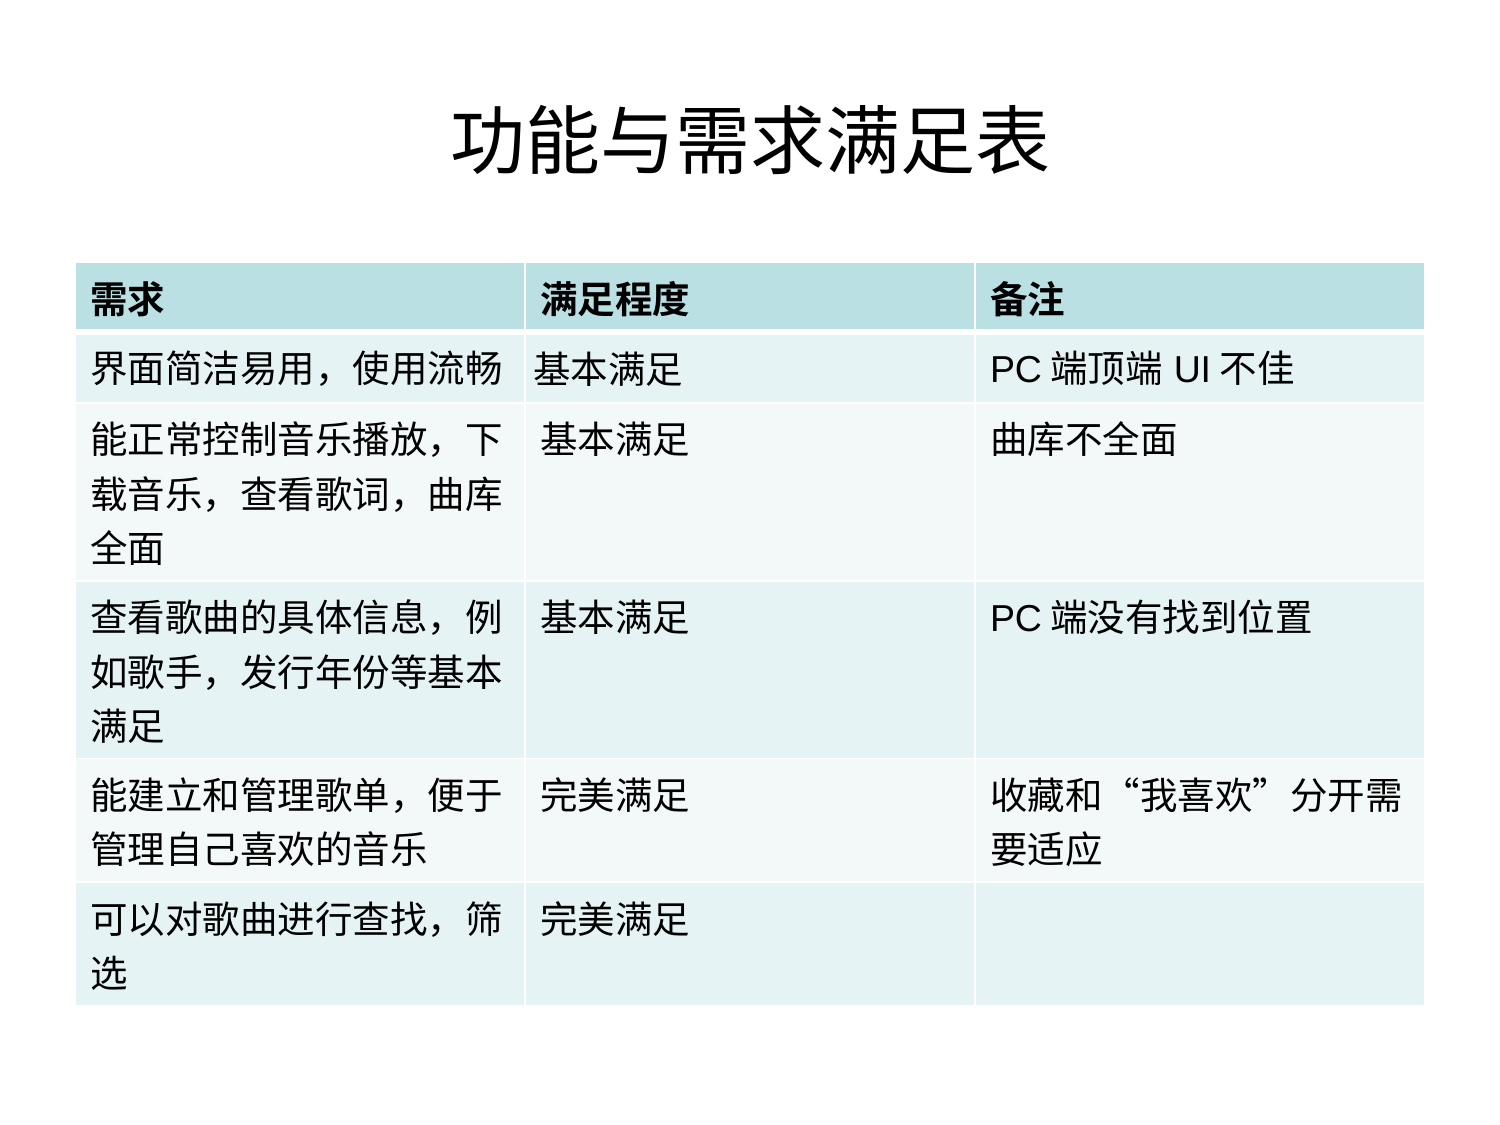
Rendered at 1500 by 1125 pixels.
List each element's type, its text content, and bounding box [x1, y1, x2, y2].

table_header 满足程度 [526, 263, 974, 329]
title 功能与需求满足表 [74, 44, 1426, 233]
table_cell 可以对歌曲进行查找，筛选 [76, 883, 524, 1005]
table_cell [976, 883, 1424, 1005]
table_cell 能建立和管理歌单，便于管理自己喜欢的音乐 [76, 759, 524, 881]
table_cell PC端顶端UI不佳 [976, 335, 1424, 402]
table_cell 完美满足 [526, 759, 974, 881]
table_cell 收藏和“我喜欢”分开需要适应 [976, 759, 1424, 881]
table_cell 能正常控制音乐播放，下载音乐，查看歌词，曲库全面 [76, 404, 524, 580]
table_cell 基本满足 [526, 582, 974, 758]
table_cell 完美满足 [526, 883, 974, 1005]
table_header 需求 [76, 263, 524, 329]
table_cell 基本满足 [526, 335, 974, 402]
table_cell PC端没有找到位置 [976, 582, 1424, 758]
table_header 备注 [976, 263, 1424, 329]
table_cell 曲库不全面 [976, 404, 1424, 580]
table_cell 界面简洁易用，使用流畅 [76, 335, 524, 402]
table_cell 基本满足 [526, 404, 974, 580]
table_cell 查看歌曲的具体信息，例如歌手，发行年份等基本满足 [76, 582, 524, 758]
